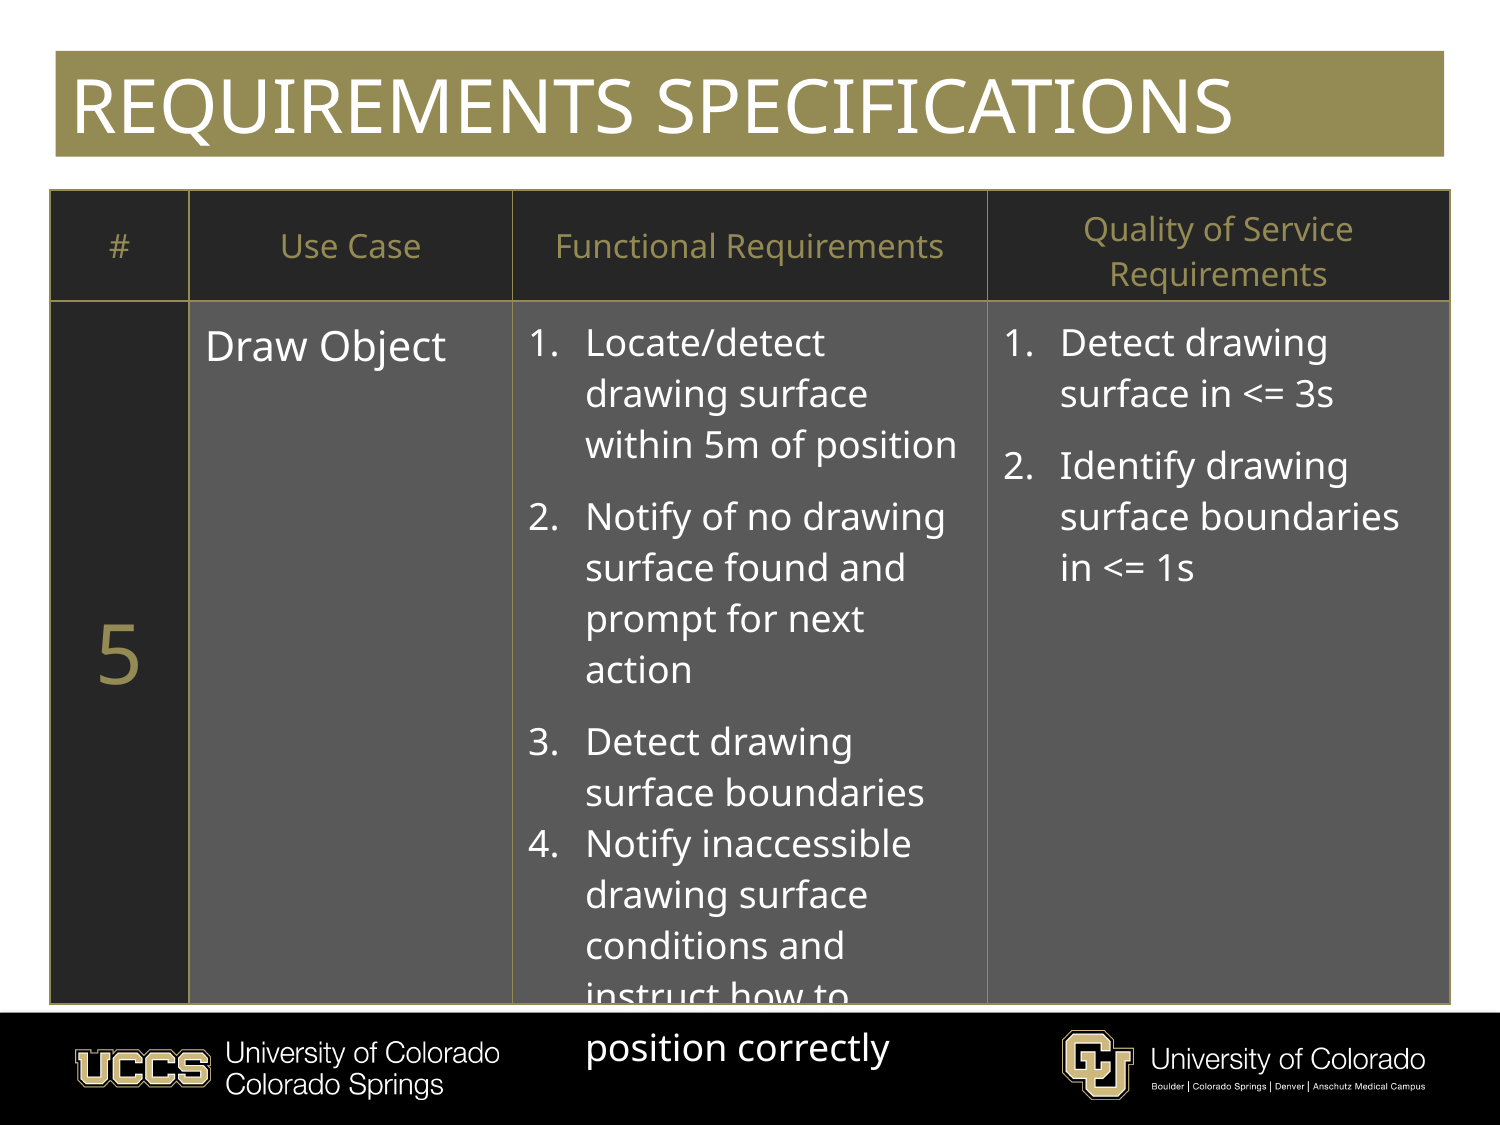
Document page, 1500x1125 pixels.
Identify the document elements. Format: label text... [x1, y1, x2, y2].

table_header Functional Requirements [513, 191, 987, 300]
picture [1062, 1030, 1392, 1100]
slide_number 9 [1392, 1005, 1438, 1125]
table_header # [51, 191, 188, 300]
table_header Use Case [190, 191, 512, 300]
table_header Quality of Service Requirements [988, 191, 1449, 300]
table_cell Detect drawing surface in <= 3s Identify drawing surface boundaries in <= 1s [988, 302, 1449, 1003]
table_cell Locate/detect drawing surface within 5m of position Notify of no drawing surface found and prompt for next action Detect drawing surface boundaries Notify inaccessible drawing surface conditions and instruct how to position correctly [513, 302, 987, 1003]
table_cell Draw Object [190, 302, 512, 1003]
title REQUIREMENTS SPECIFICATIONS [55, 50, 1445, 157]
table_cell 5 [51, 302, 188, 1003]
picture [75, 1041, 499, 1100]
